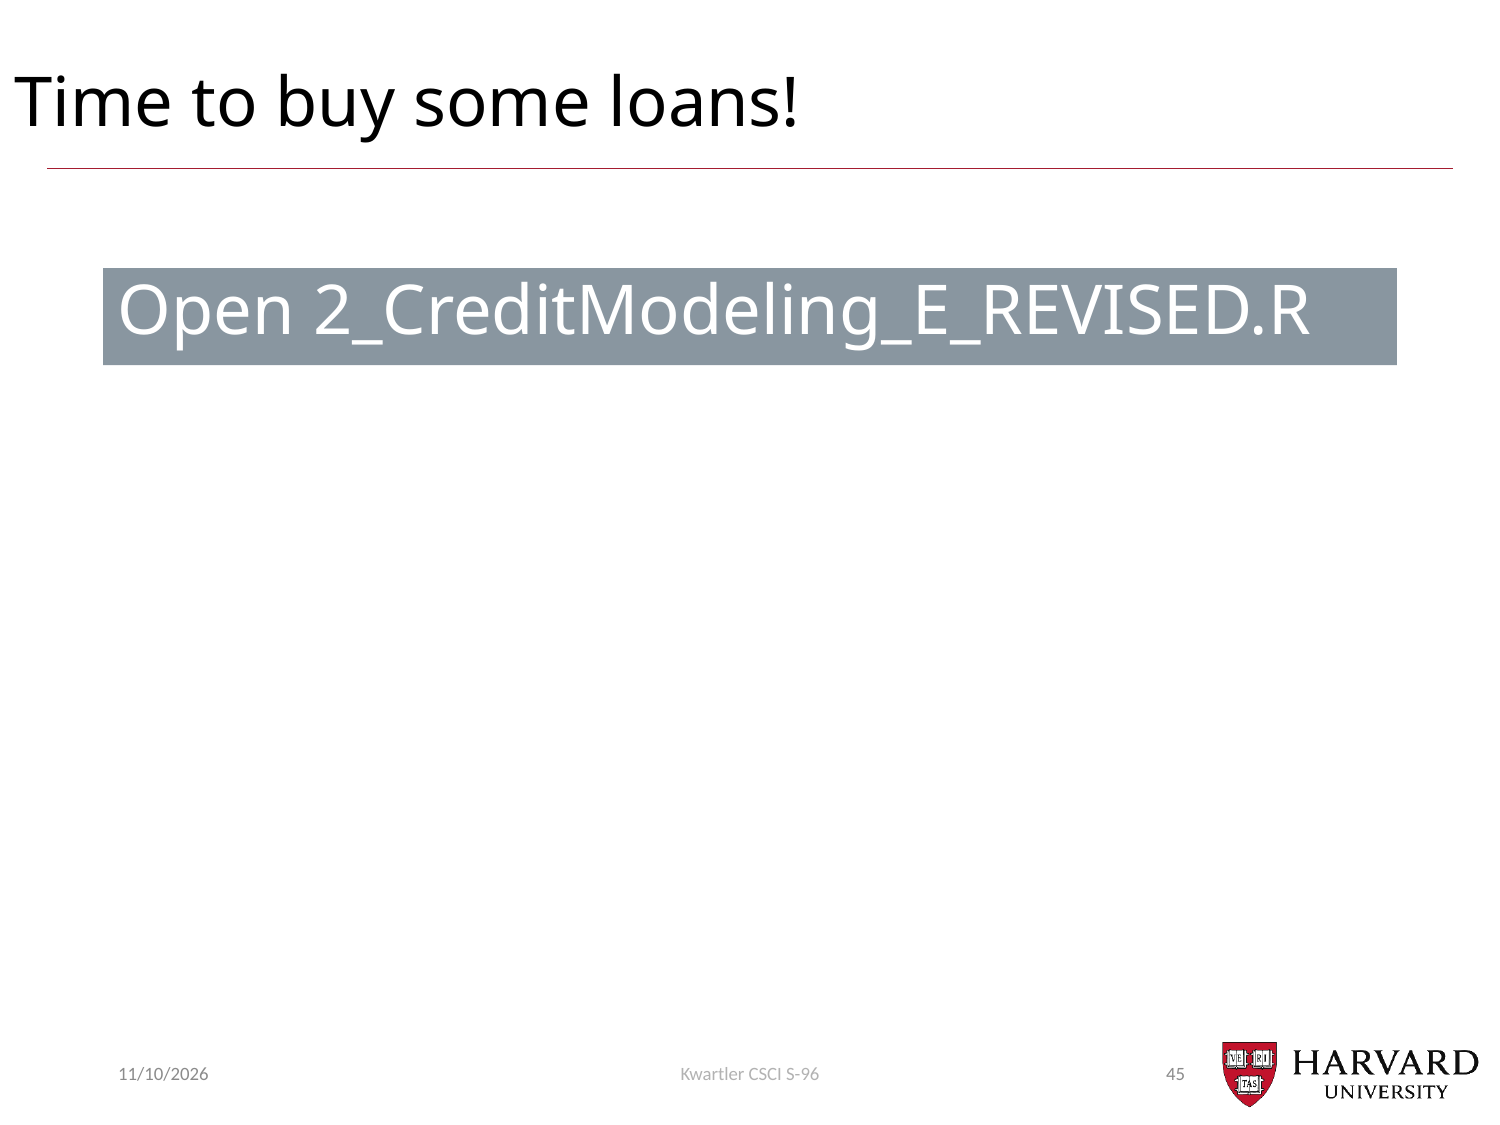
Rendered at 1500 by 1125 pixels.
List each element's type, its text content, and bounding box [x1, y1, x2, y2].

title Time to buy some loans! [0, 59, 1483, 157]
picture [1200, 1024, 1500, 1125]
text_box Open 2_CreditModeling_E_REVISED.R [103, 268, 1397, 366]
slide_number 45 [1059, 1042, 1200, 1103]
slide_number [103, 1042, 441, 1103]
footer Kwartler CSCI S-96 [496, 1042, 1004, 1103]
